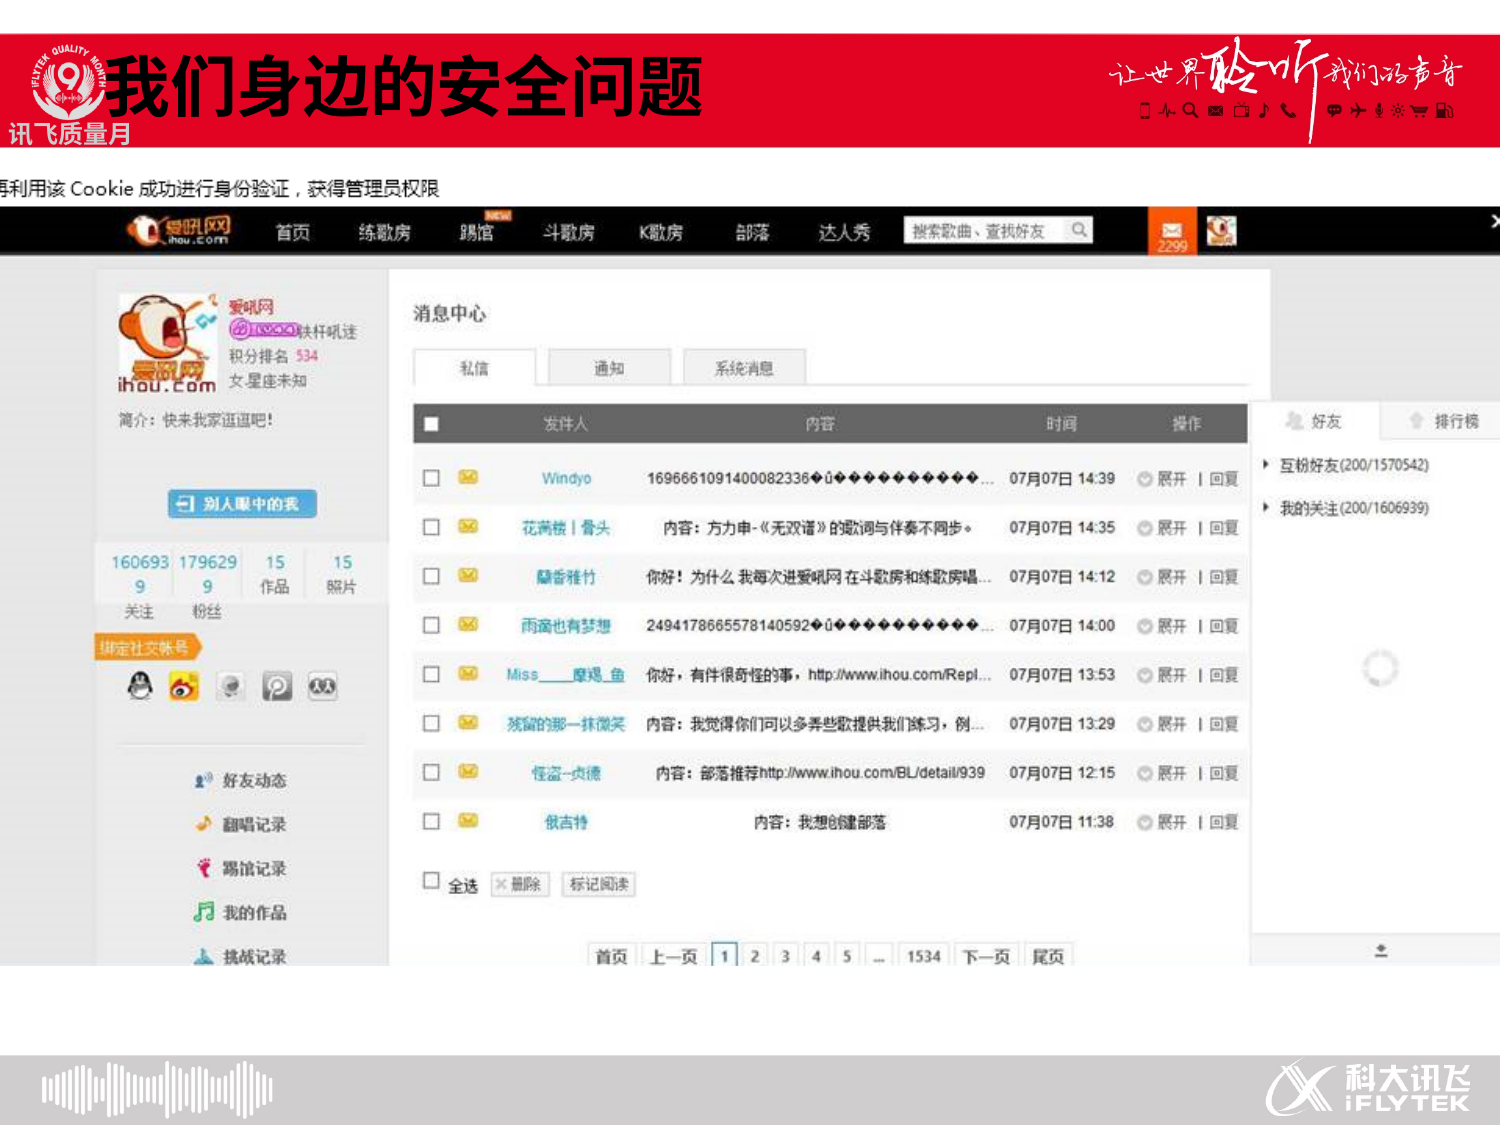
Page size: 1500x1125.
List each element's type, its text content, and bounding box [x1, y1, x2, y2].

text_box 我们身边的安全问题 [88, 37, 845, 132]
picture [0, 0, 1500, 1125]
